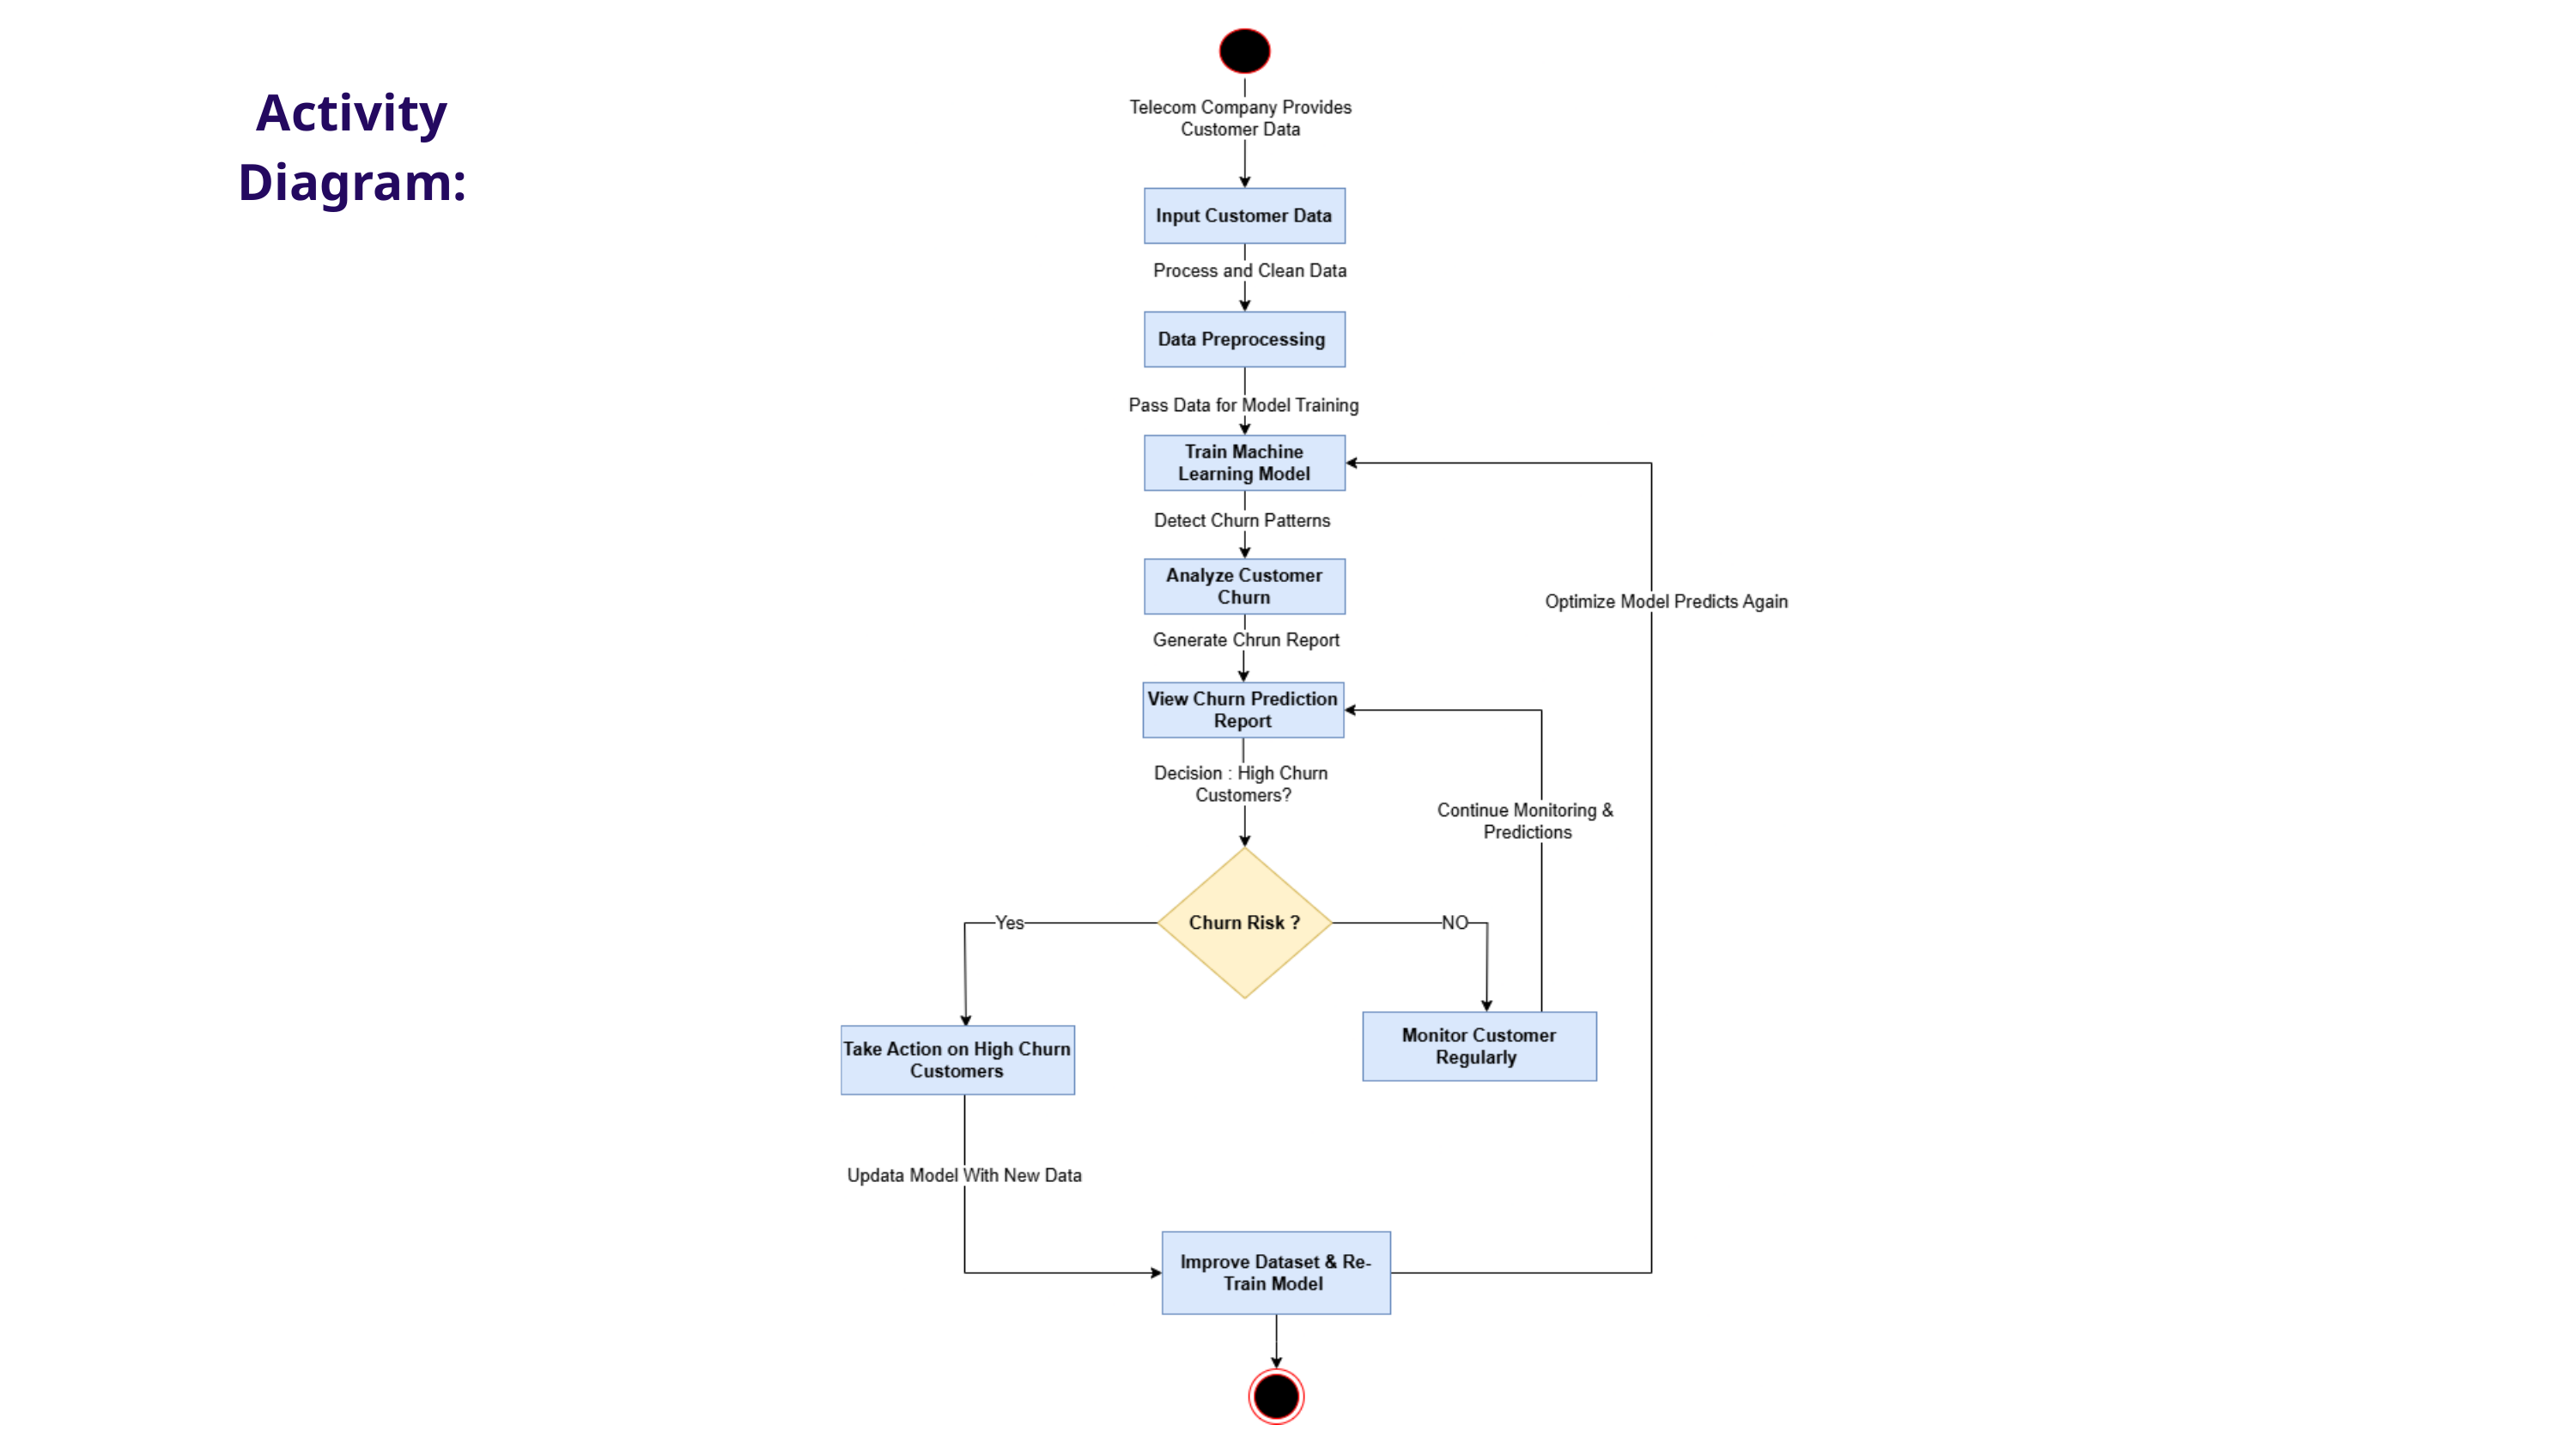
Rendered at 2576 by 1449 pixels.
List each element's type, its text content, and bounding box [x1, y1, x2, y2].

text_box Activity Diagram: [144, 70, 560, 211]
text_box [841, 23, 1789, 1425]
